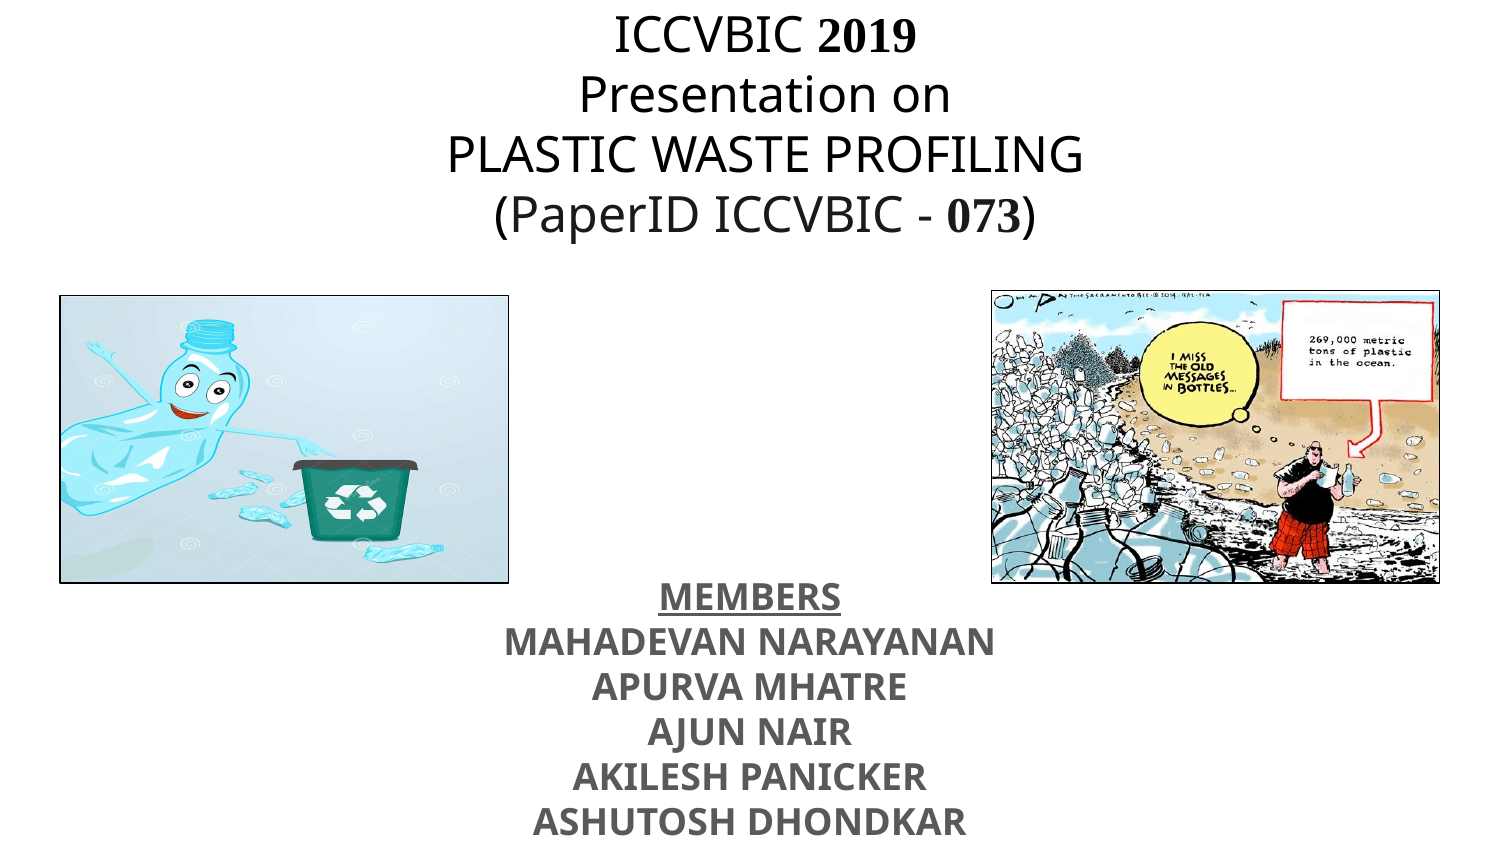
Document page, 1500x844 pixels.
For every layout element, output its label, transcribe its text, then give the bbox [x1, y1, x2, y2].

title ICCVBIC 2019 Presentation on PLASTIC WASTE PROFILING (PaperID ICCVBIC - 073) [82, 14, 1449, 258]
subtitle MEMBERS MAHADEVAN NARAYANAN APURVA MHATRE AJUN NAIR AKILESH PANICKER ASHUTOSH DHONDKAR [51, 557, 1449, 844]
picture [991, 291, 1440, 583]
picture [60, 296, 509, 583]
